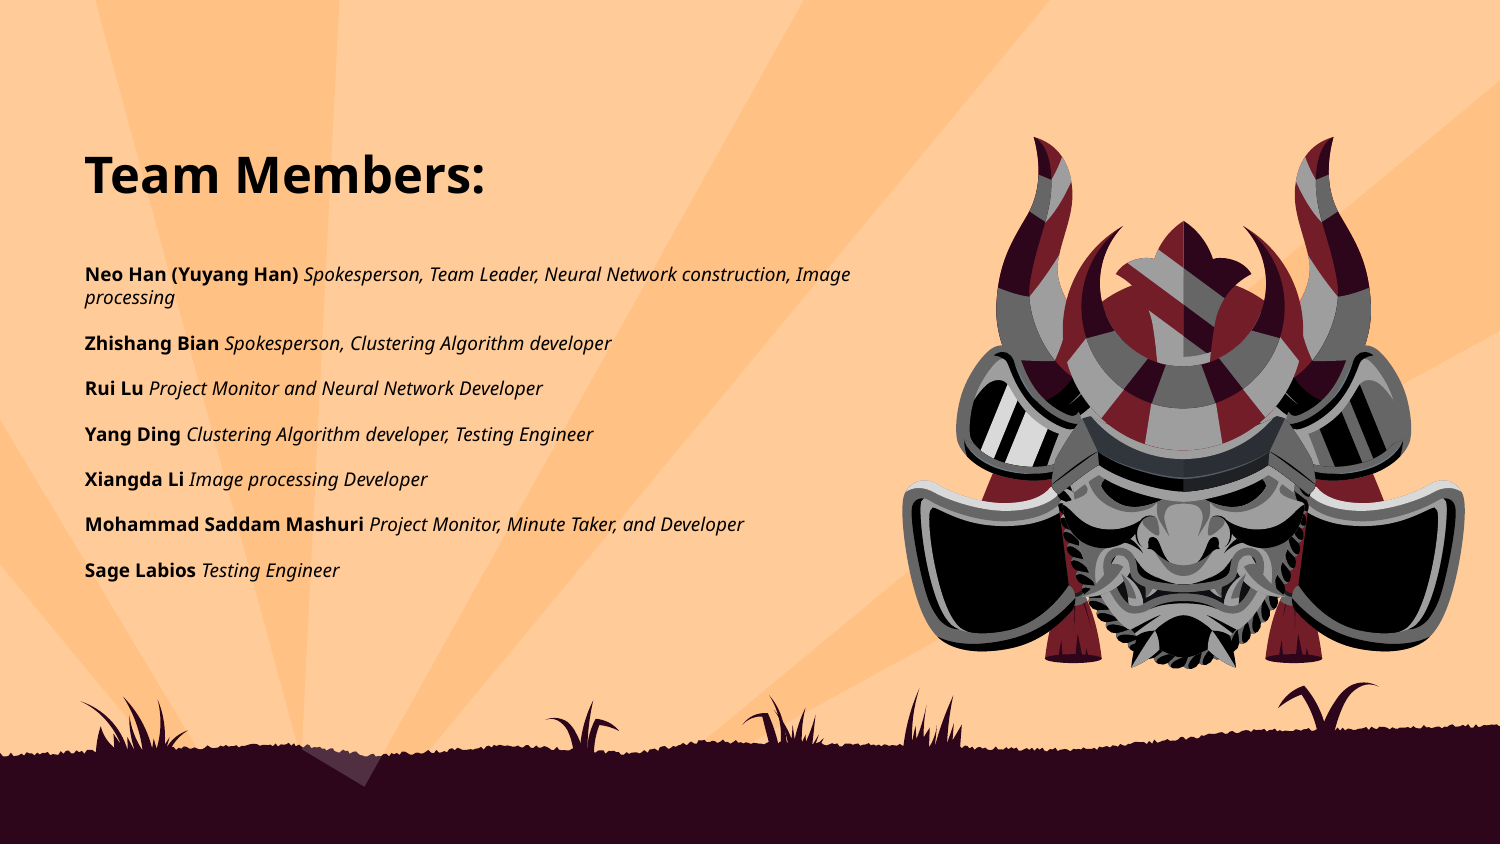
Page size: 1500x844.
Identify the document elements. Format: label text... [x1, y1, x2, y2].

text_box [898, 136, 1469, 670]
text_box Team Members: Neo Han (Yuyang Han) Spokesperson, Team Leader, Neural Network construction, Image processing Zhishang Bian Spokesperson, Clustering Algorithm developer Rui Lu Project Monitor and Neural Network Developer Yang Ding Clustering Algorithm developer, Testing Engineer Xiangda Li Image processing Developer Mohammad Saddam Mashuri Project Monitor, Minute Taker, and Developer Sage Labios Testing Engineer [69, 128, 953, 662]
